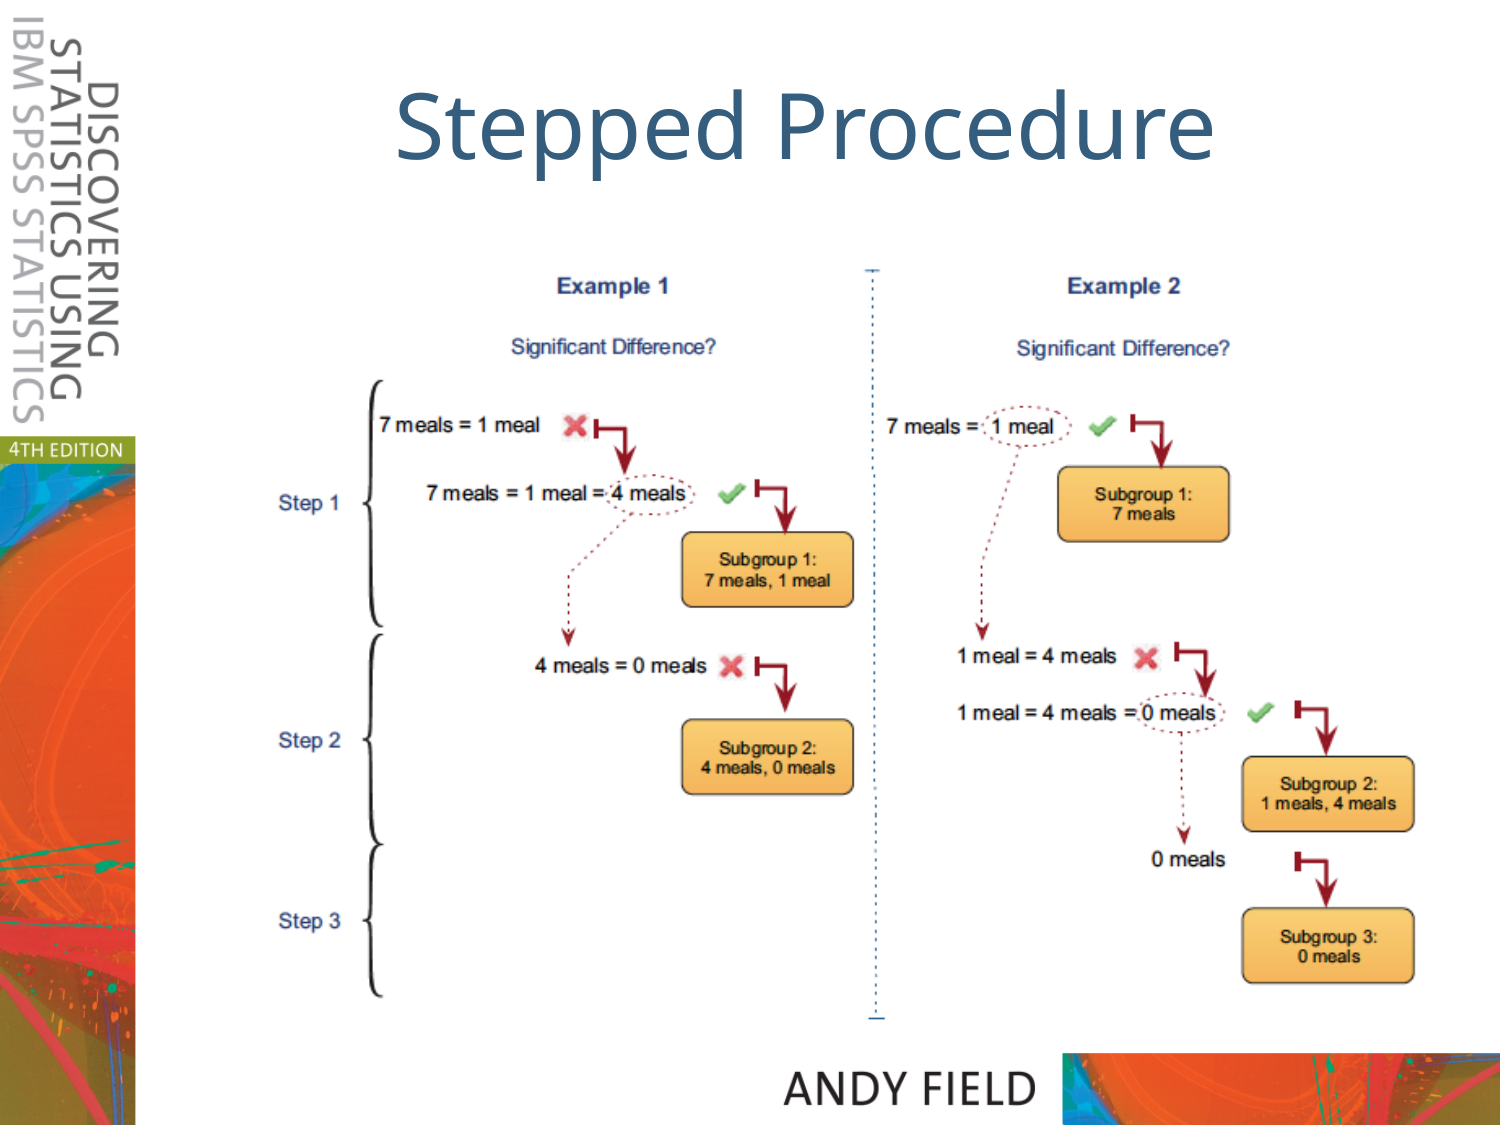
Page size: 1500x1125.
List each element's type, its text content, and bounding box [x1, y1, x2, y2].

picture [264, 216, 1426, 1044]
title Stepped Procedure [187, 45, 1425, 200]
